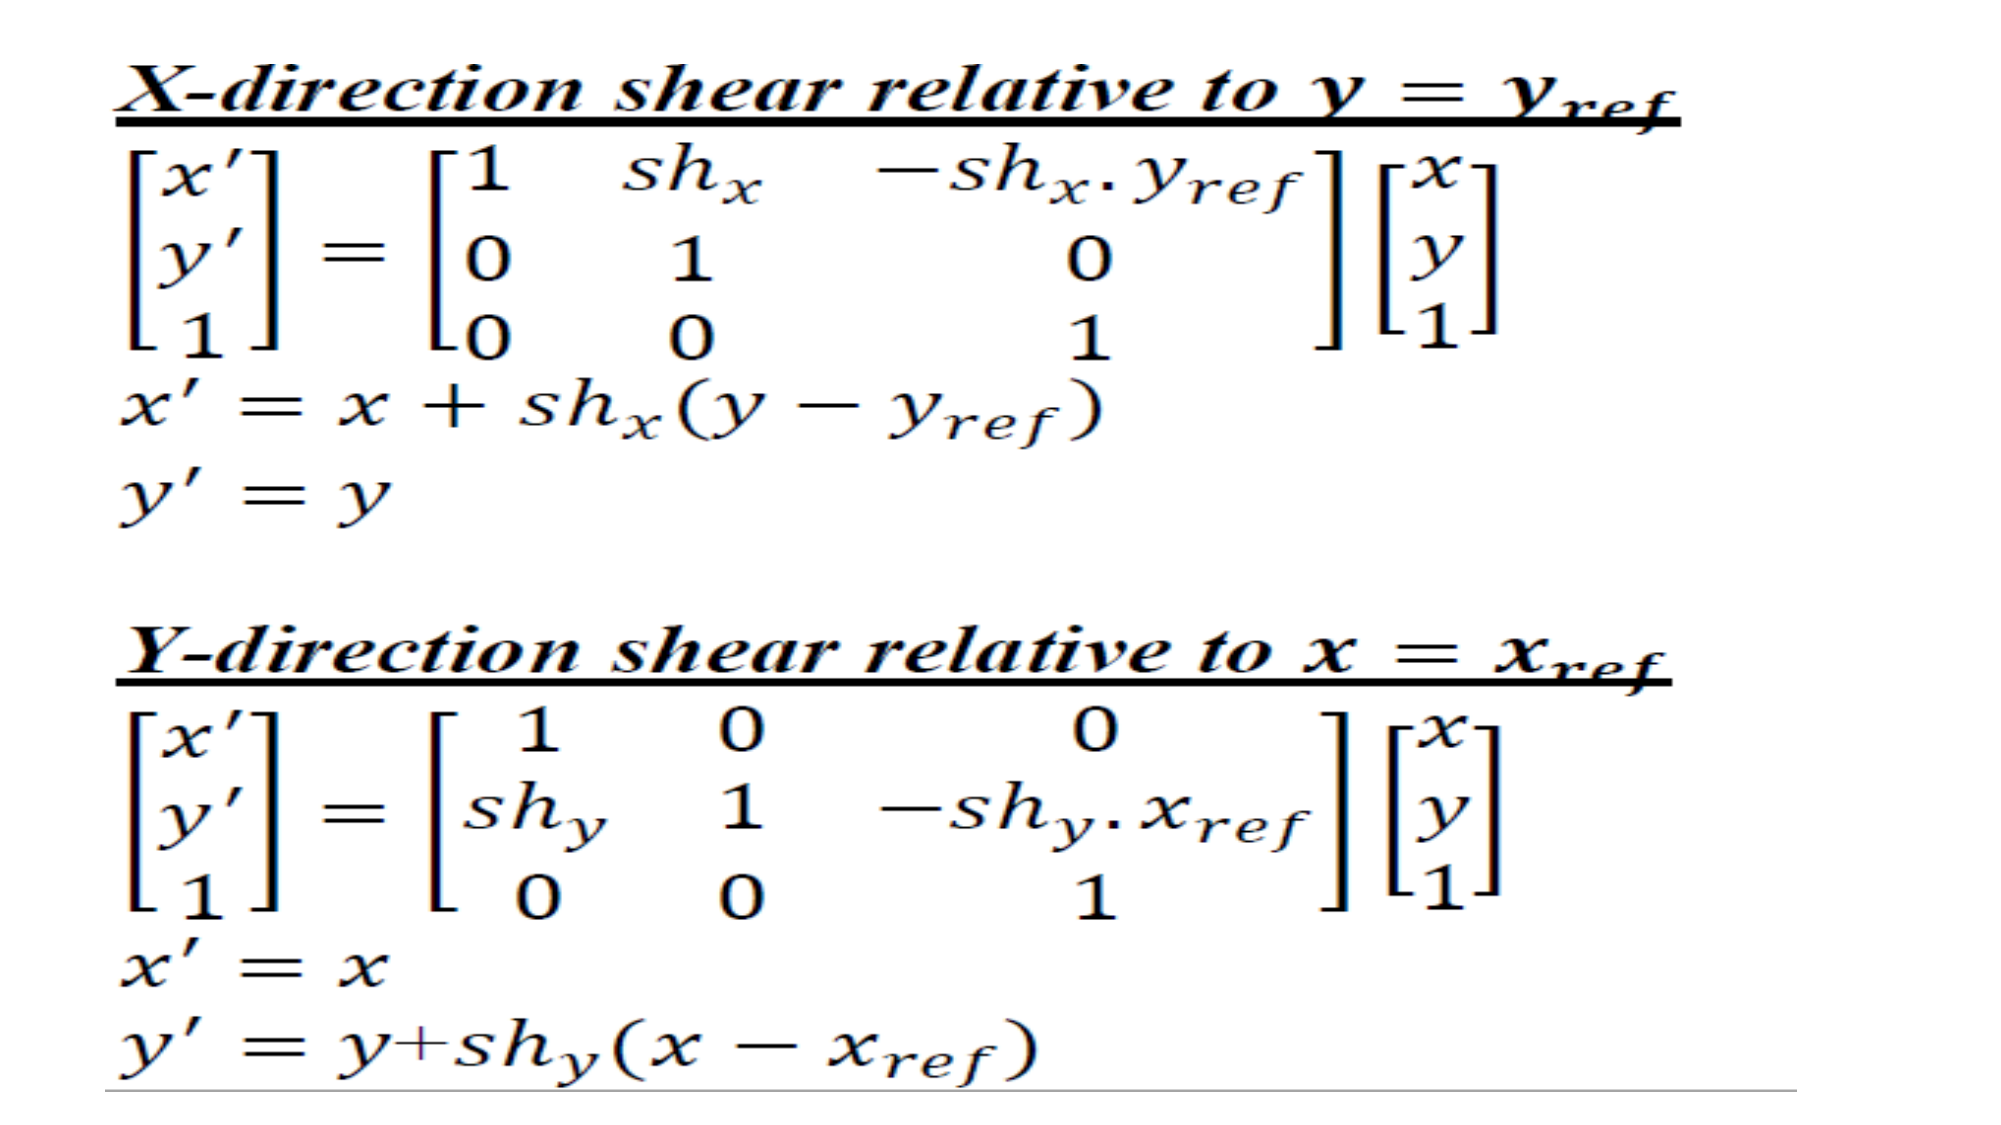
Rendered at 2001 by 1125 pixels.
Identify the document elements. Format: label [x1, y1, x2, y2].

picture [105, 64, 1797, 1092]
